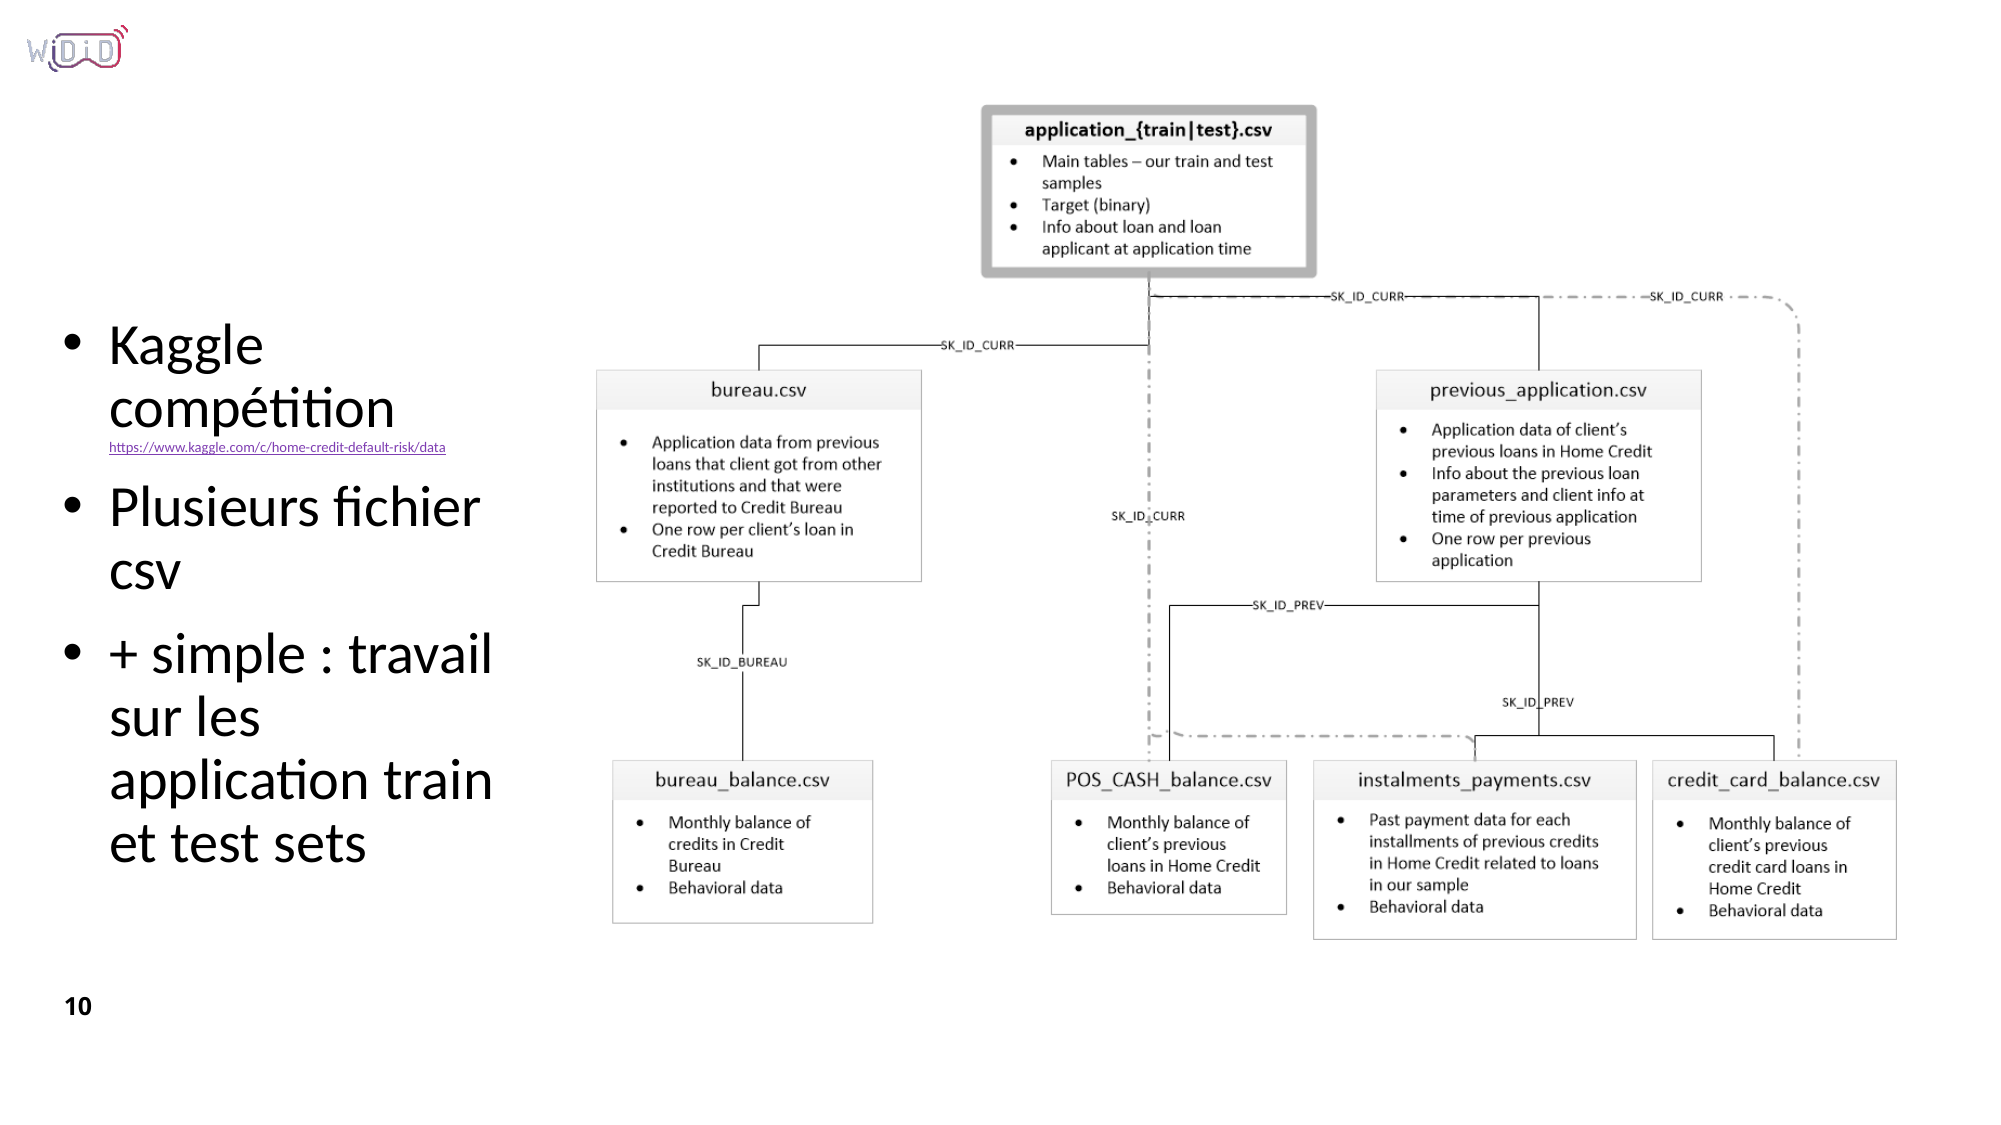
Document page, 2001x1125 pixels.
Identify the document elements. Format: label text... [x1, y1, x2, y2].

picture [27, 25, 128, 72]
picture [596, 104, 1897, 940]
text_box Kaggle compétition https://www.kaggle.com/c/home-credit-default-risk/data Plusieurs fichier csv + simple : travail sur les application train et test sets [47, 306, 545, 917]
